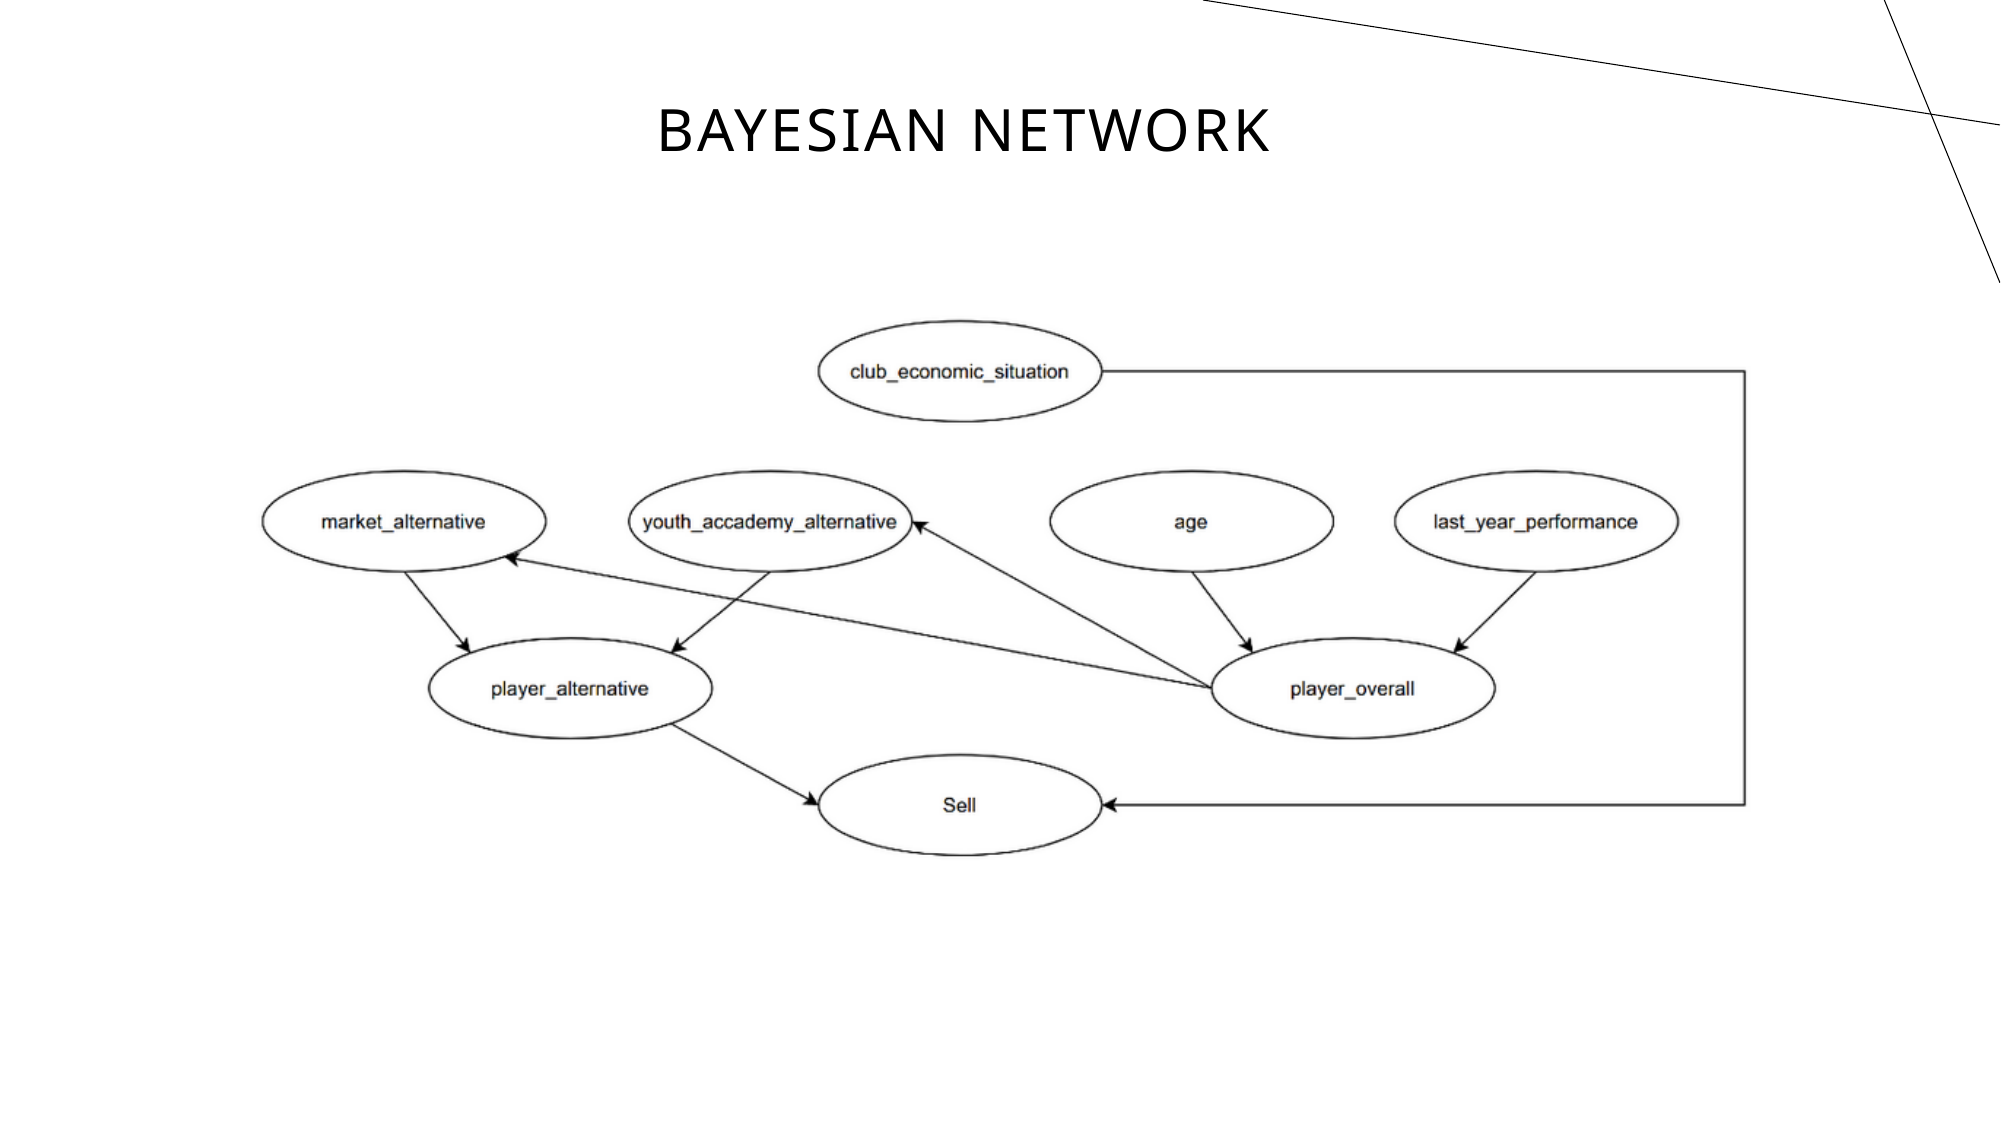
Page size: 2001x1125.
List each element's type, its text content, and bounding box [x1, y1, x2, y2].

picture [217, 265, 1797, 871]
title Bayesian network [544, 90, 1383, 175]
